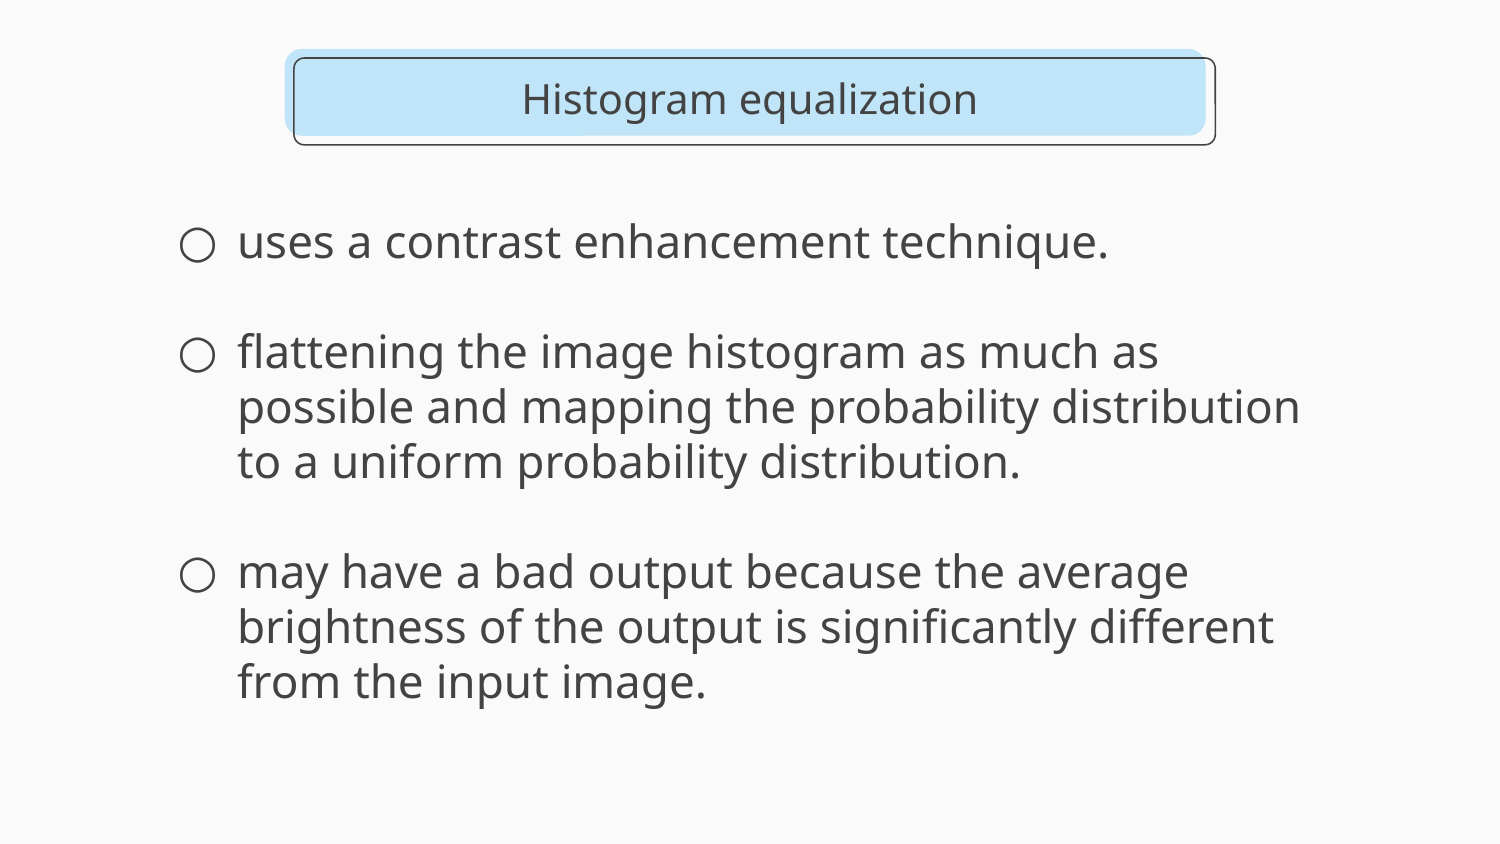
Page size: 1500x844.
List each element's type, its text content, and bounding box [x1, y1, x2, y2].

title Histogram equalization [293, 54, 1206, 141]
subtitle uses a contrast enhancement technique. flattening the image histogram as much as possible and mapping the probability distribution to a uniform probability distribution. may have a bad output because the average brightness of the output is significantly different from the input image. [147, 274, 1363, 749]
